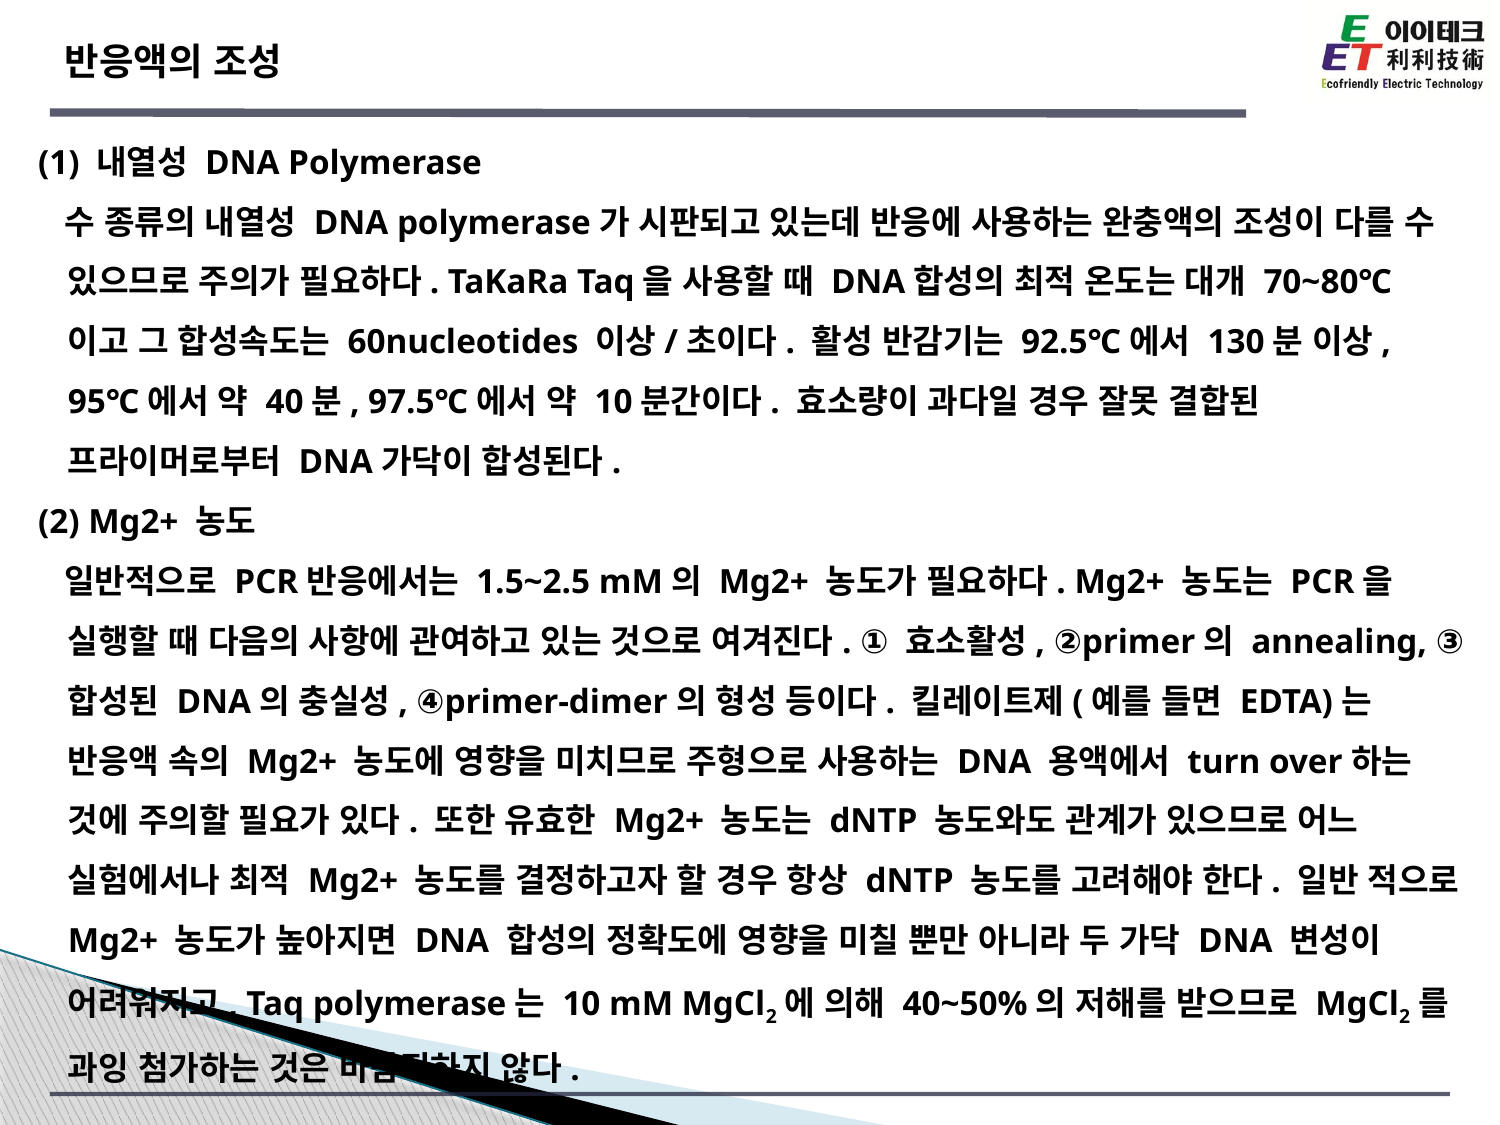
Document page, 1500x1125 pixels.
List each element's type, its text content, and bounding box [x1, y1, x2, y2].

picture [1305, 0, 1500, 105]
text_box (1) 내열성 DNA Polymerase 수 종류의 내열성 DNA polymerase가 시판되고 있는데 반응에 사용하는 완충액의 조성이 다를 수 있으므로 주의가 필요하다. TaKaRa Taq을 사용할 때 DNA합성의 최적 온도는 대개 70~80℃ 이고 그 합성속도는 60nucleotides 이상/초이다. 활성 반감기는 92.5℃에서 130분 이상, 95℃에서 약 40분, 97.5℃에서 약 10분간이다. 효소량이 과다일 경우 잘못 결합된 프라이머로부터 DNA가닥이 합성된다. (2) Mg2+ 농도 일반적으로 PCR반응에서는 1.5~2.5 mM의 Mg2+ 농도가 필요하다. Mg2+ 농도는 PCR을 실행할 때 다음의 사항에 관여하고 있는 것으로 여겨진다. ① 효소활성, ②primer의 annealing, ③ 합성된 DNA의 충실성, ④primer-dimer의 형성 등이다. 킬레이트제(예를 들면 EDTA)는 반응액 속의 Mg2+ 농도에 영향을 미치므로 주형으로 사용하는 DNA 용액에서 turn over하는 것에 주의할 필요가 있다. 또한 유효한 Mg2+ 농도는 dNTP 농도와도 관계가 있으므로 어느 실험에서나 최적 Mg2+ 농도를 결정하고자 할 경우 항상 dNTP 농도를 고려해야 한다. 일반 적으로 Mg2+ 농도가 높아지면 DNA 합성의 정확도에 영향을 미칠 뿐만 아니라 두 가닥 DNA 변성이 어려워지고, Taq polymerase는 10 mM MgCl2에 의해 40~50%의 저해를 받으므로 MgCl2를 과잉 첨가하는 것은 바람직하지 않다. [23, 113, 1483, 1095]
text_box 반응액의 조성 [50, 30, 1450, 100]
